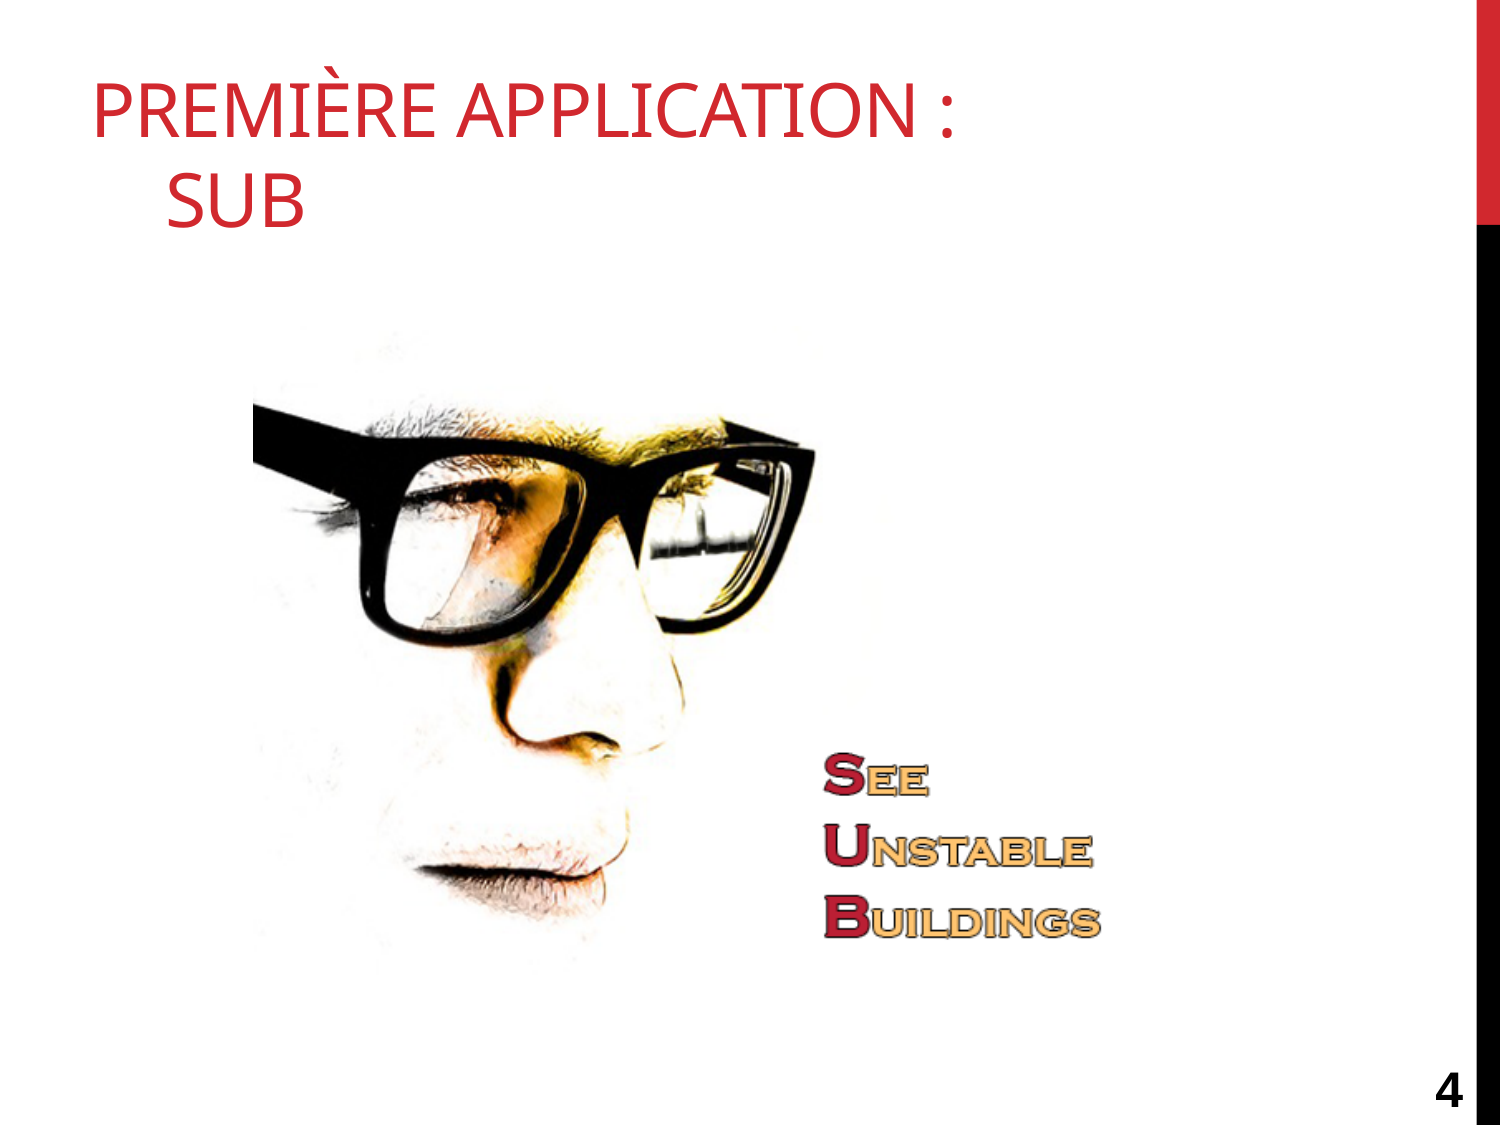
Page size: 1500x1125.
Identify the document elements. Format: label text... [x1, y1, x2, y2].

slide_number 4 [1420, 1058, 1483, 1117]
title Première application : SUB [75, 25, 1025, 250]
picture [253, 325, 1247, 989]
